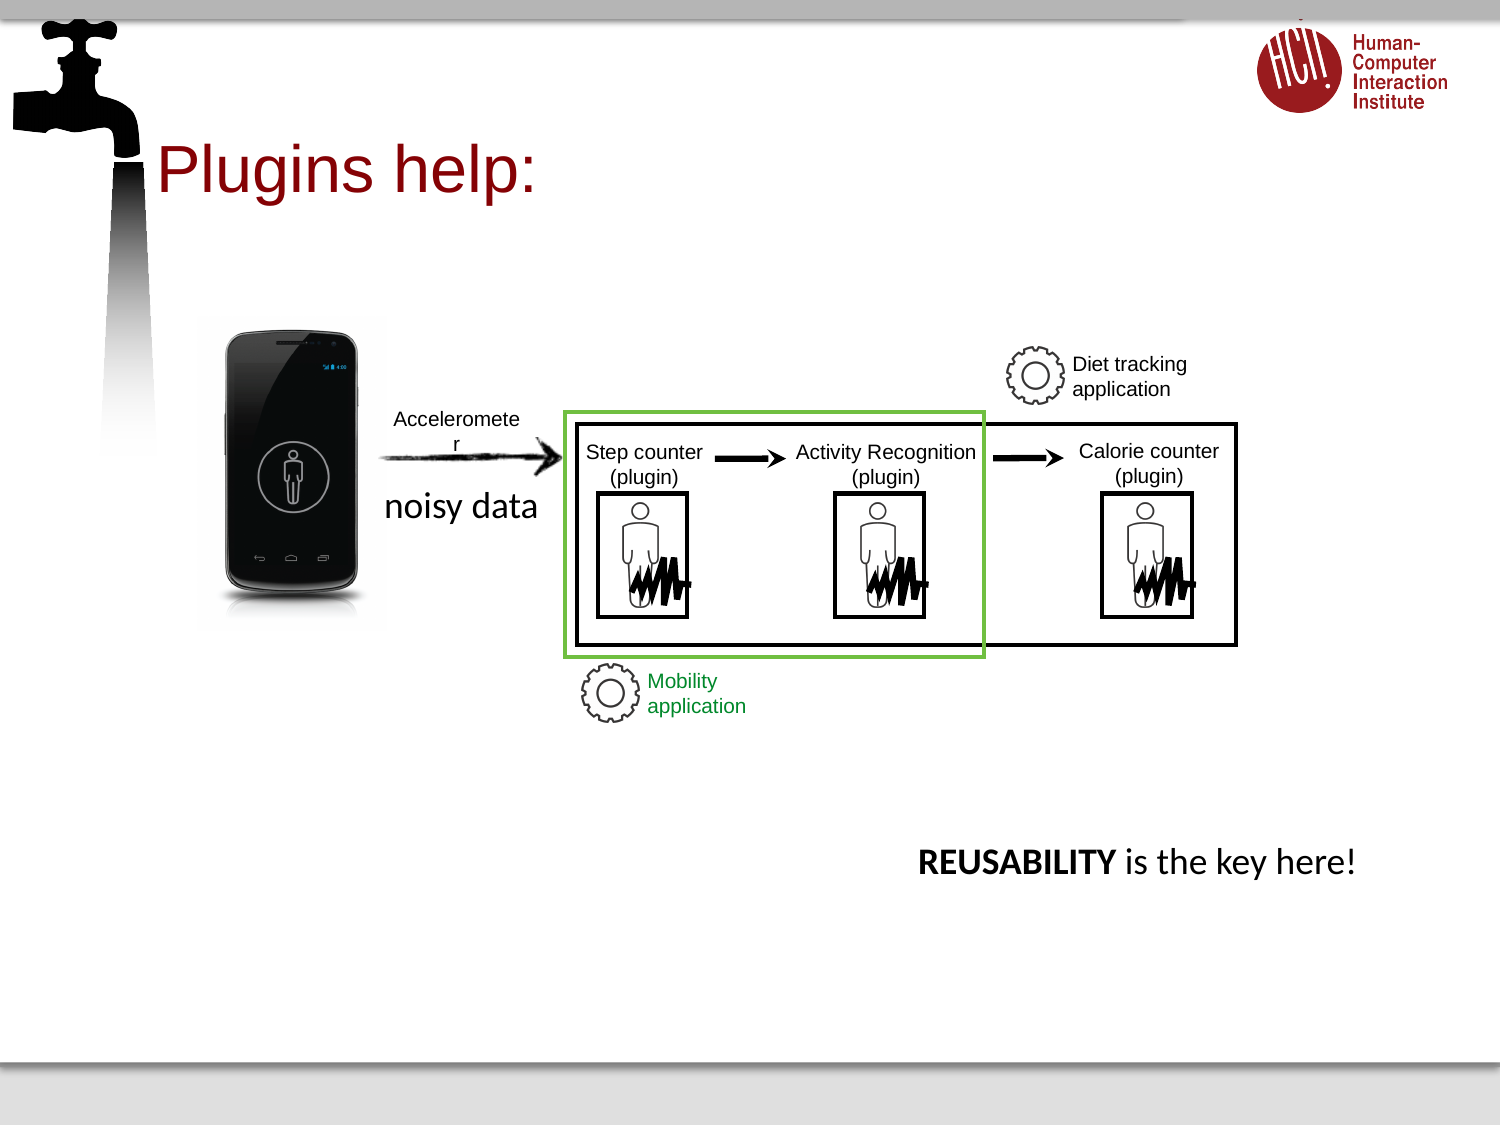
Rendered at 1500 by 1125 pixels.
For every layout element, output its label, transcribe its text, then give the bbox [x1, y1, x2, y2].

text_box REUSABILITY is the key here! [912, 832, 1398, 886]
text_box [1101, 493, 1197, 618]
title Plugins help: [156, 50, 1187, 214]
picture [197, 316, 568, 631]
text_box noisy data [393, 485, 559, 531]
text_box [597, 493, 692, 618]
picture [13, 20, 140, 158]
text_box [834, 493, 929, 618]
text_box [565, 411, 984, 657]
picture [1257, 20, 1447, 113]
text_box [984, 423, 1237, 645]
text_box Accelerometer [393, 413, 528, 436]
text_box [1051, 451, 1064, 465]
picture [1005, 345, 1065, 405]
picture [581, 663, 641, 723]
text_box Mobility application [643, 663, 781, 723]
text_box Diet tracking application [1067, 346, 1206, 405]
